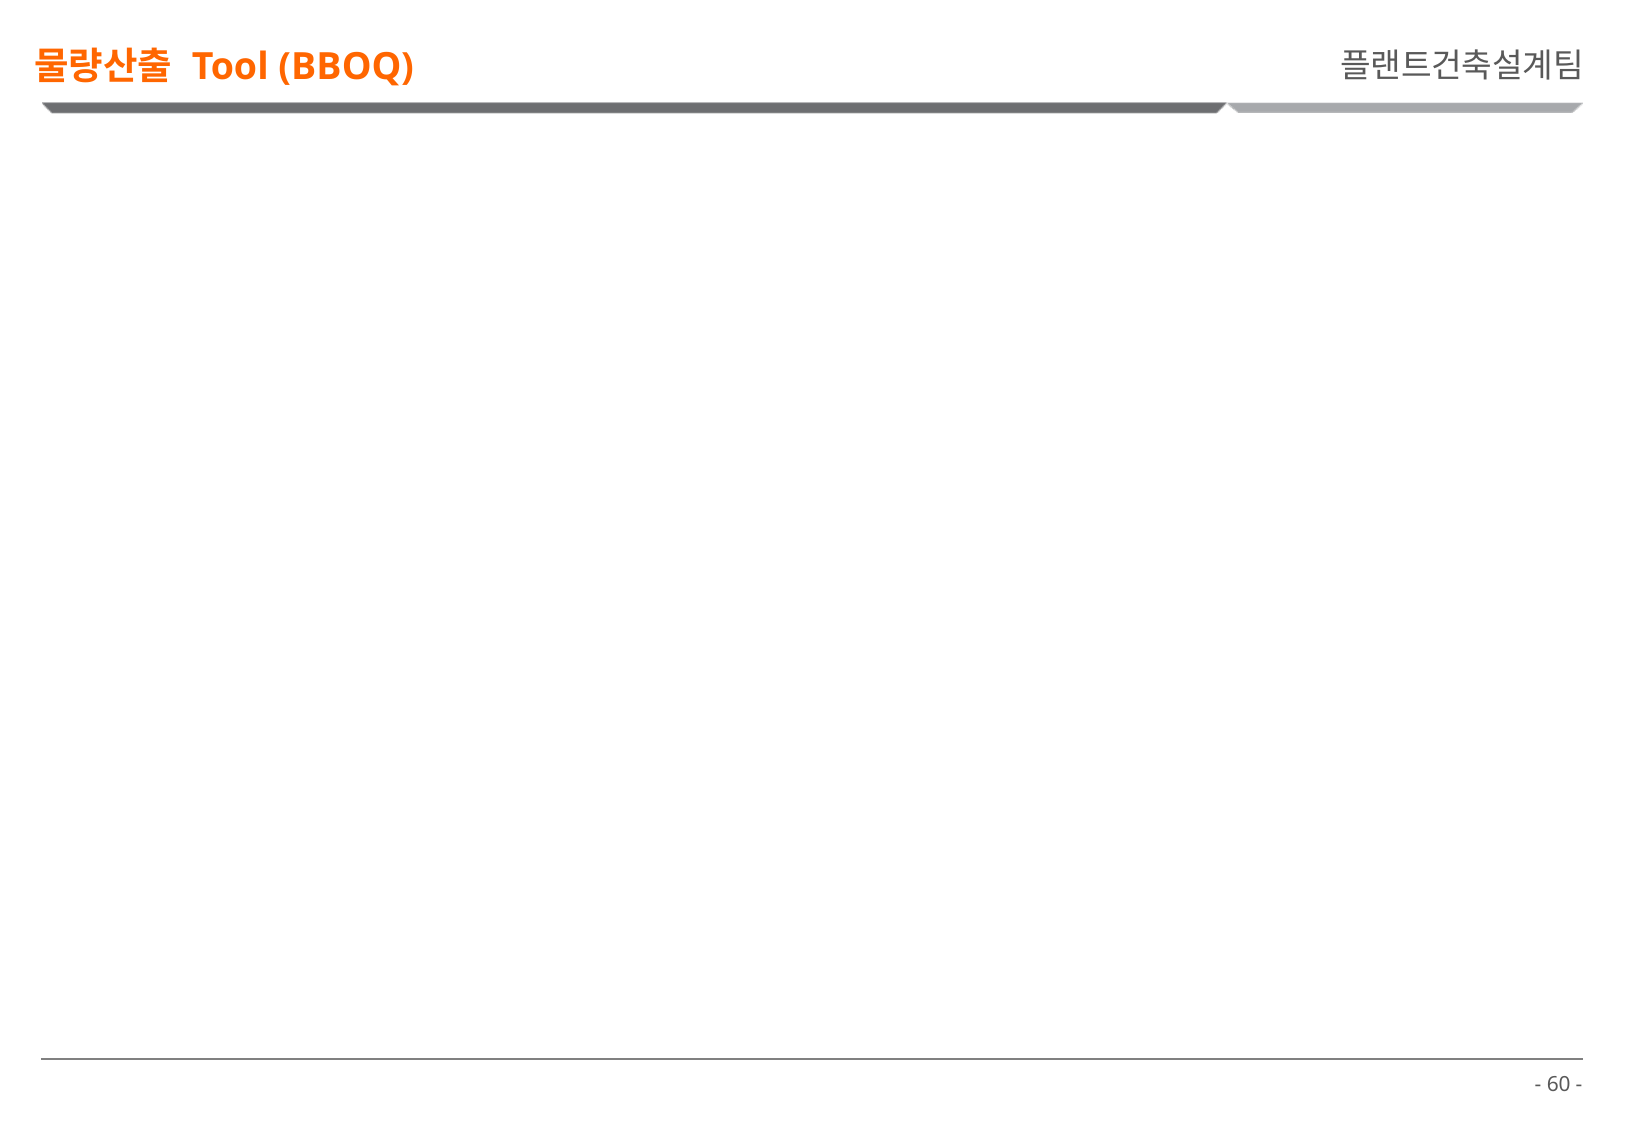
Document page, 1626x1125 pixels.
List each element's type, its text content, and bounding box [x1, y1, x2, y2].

text_box 물량산출 Tool (BBOQ) [19, 34, 429, 95]
picture [42, 102, 1583, 114]
text_box 플랜트건축설계팀 [1339, 43, 1584, 84]
